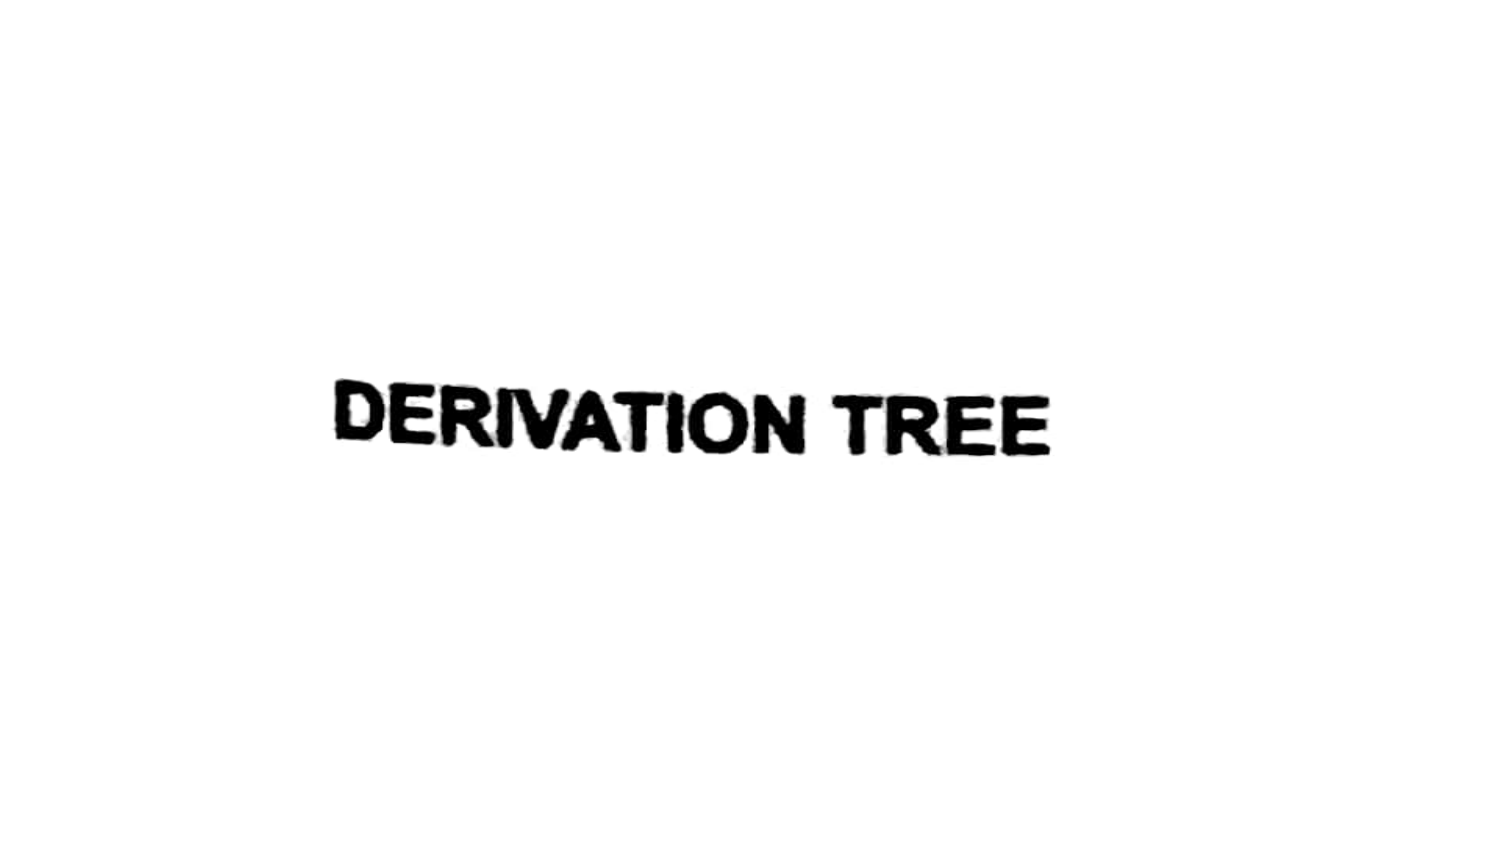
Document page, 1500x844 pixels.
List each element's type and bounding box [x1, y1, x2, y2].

picture [313, 339, 1174, 501]
